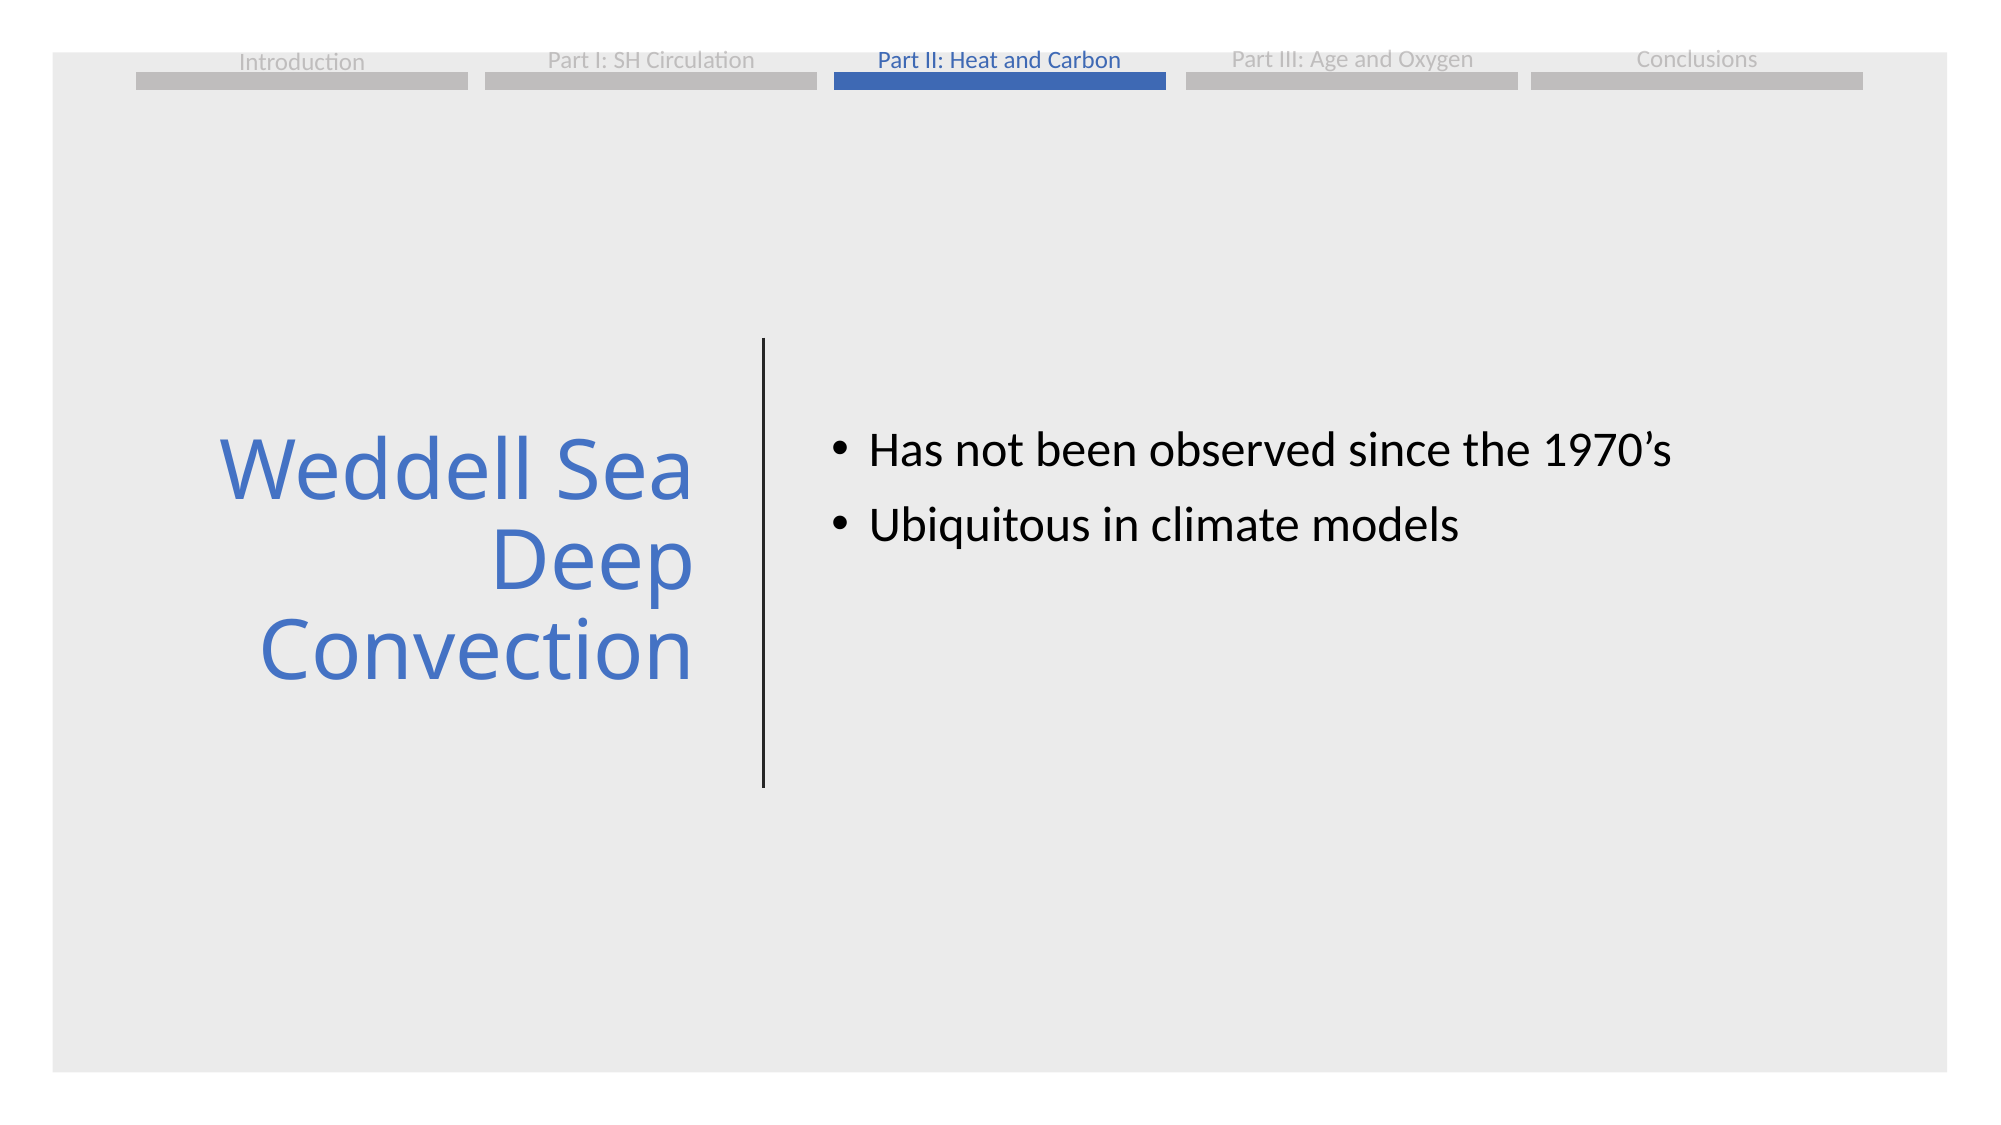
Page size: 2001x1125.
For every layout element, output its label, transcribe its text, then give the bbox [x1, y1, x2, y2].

list Has not been observed since the 1970’s Ubiquitous in climate models [816, 158, 1863, 967]
title Weddell Sea Deep Convection [137, 158, 711, 967]
text_box [52, 51, 1948, 1073]
